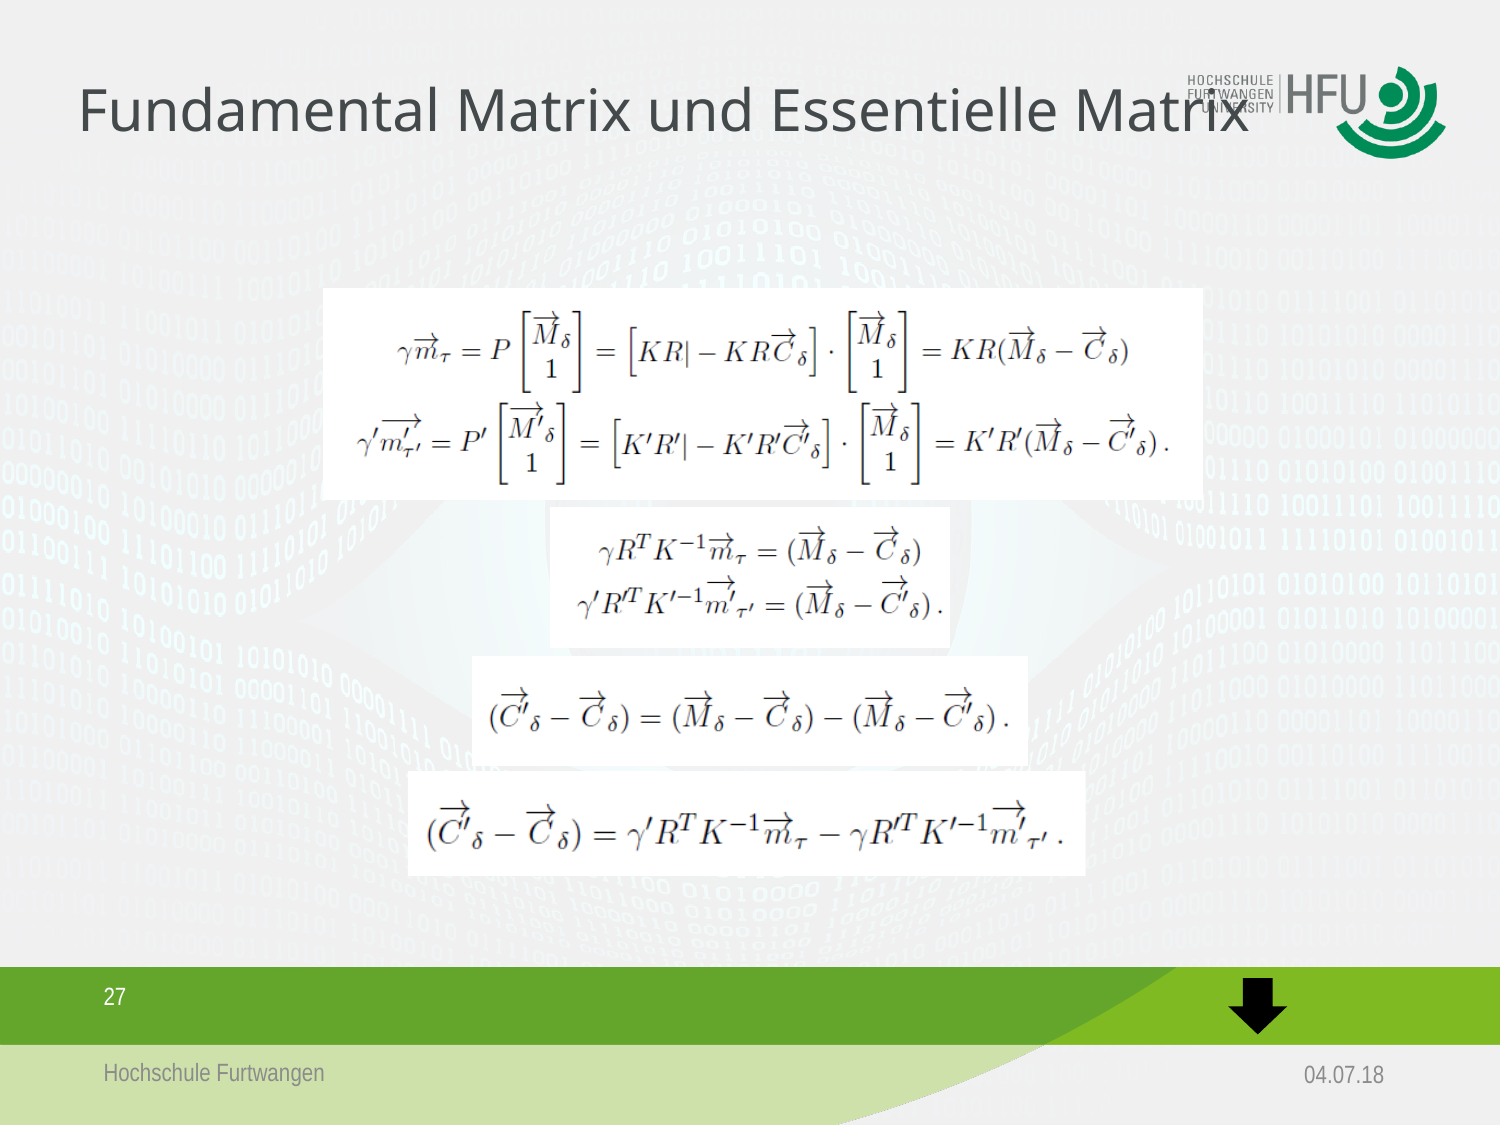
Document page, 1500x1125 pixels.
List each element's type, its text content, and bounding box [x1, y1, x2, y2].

picture [550, 507, 950, 649]
picture [407, 771, 1086, 876]
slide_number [1257, 1046, 1400, 1107]
footer Hochschule Furtwangen [88, 1044, 420, 1105]
picture [472, 656, 1028, 766]
picture [1166, 53, 1454, 164]
slide_number 27 [88, 967, 160, 1028]
title Fundamental Matrix und Essentielle Matrix [77, 64, 1353, 153]
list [323, 288, 1203, 501]
picture [0, 967, 1500, 1125]
text_box [1228, 978, 1288, 1035]
